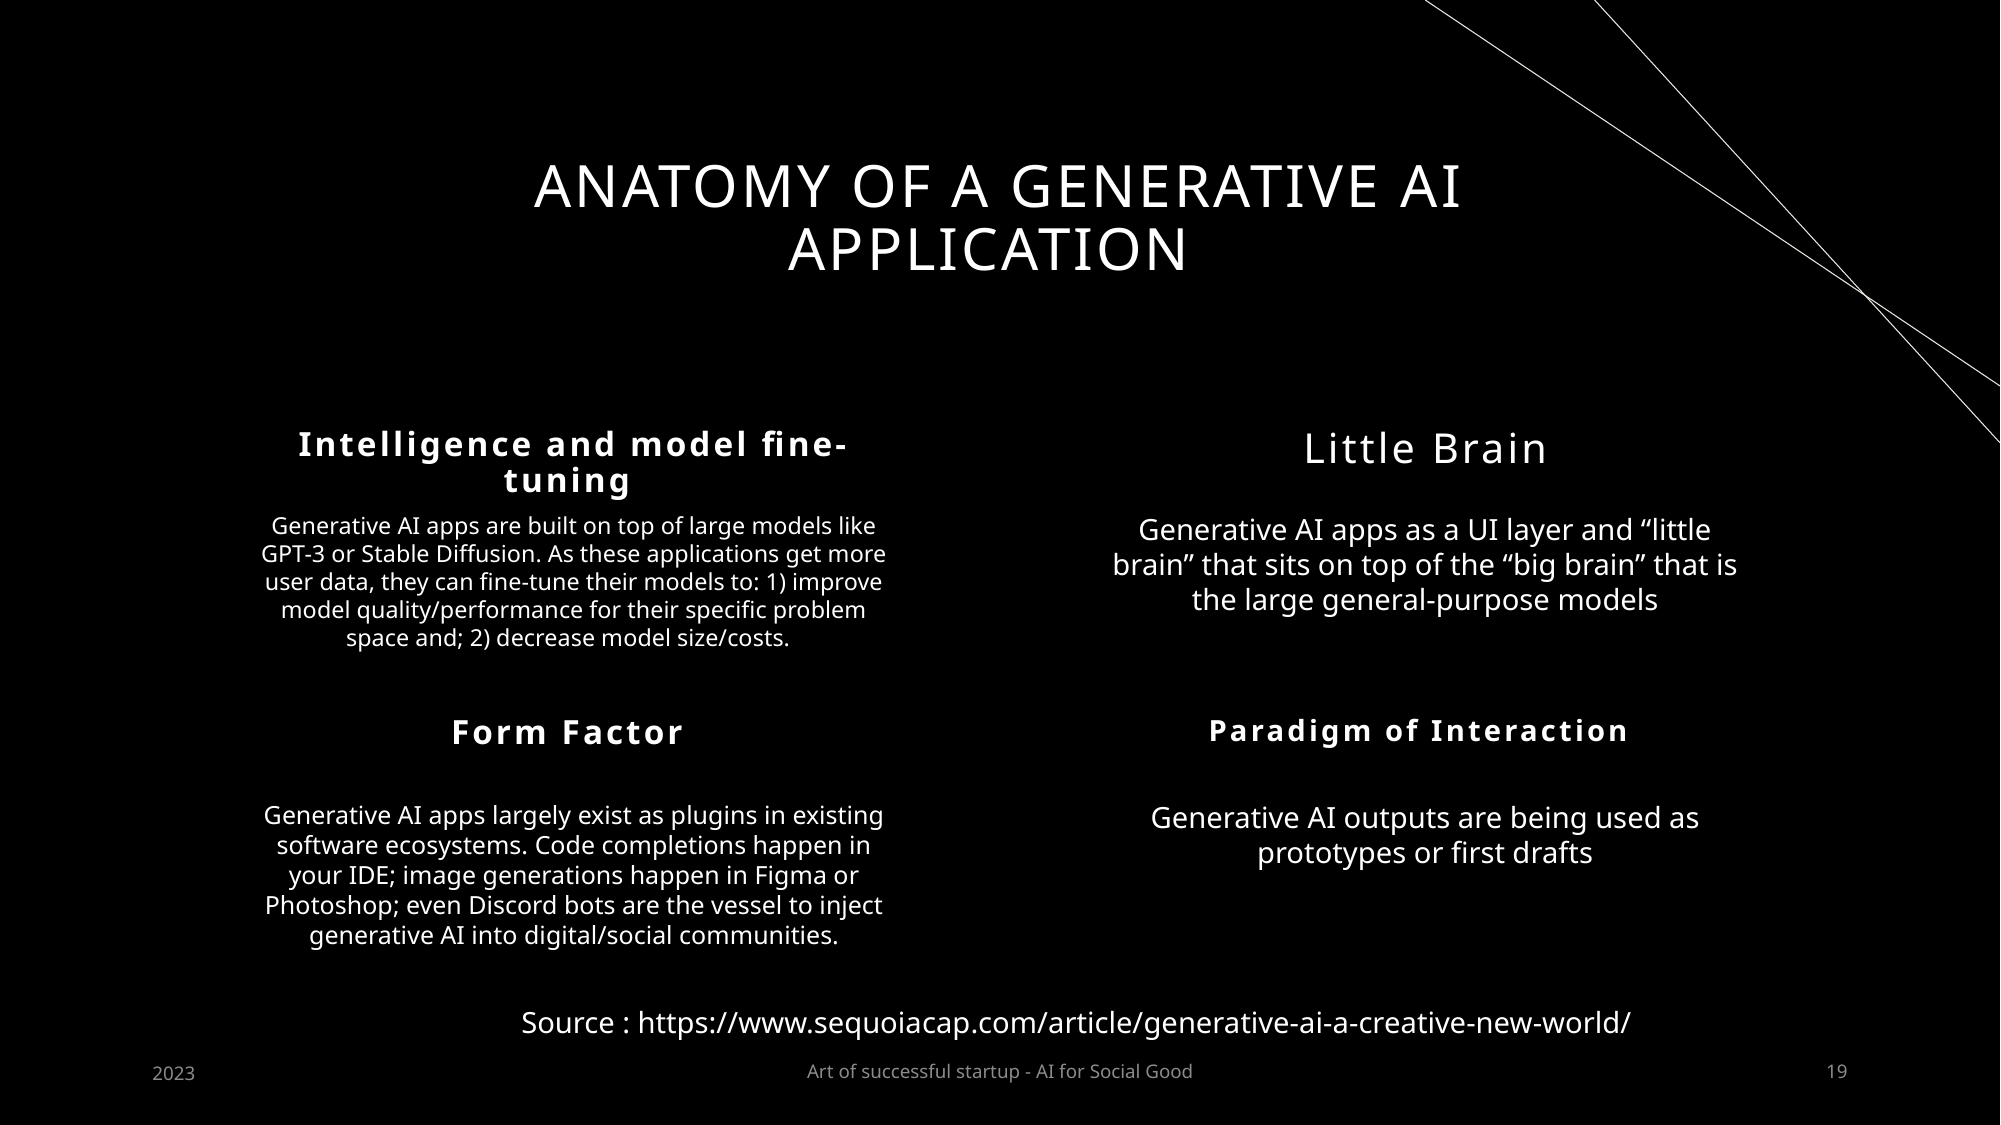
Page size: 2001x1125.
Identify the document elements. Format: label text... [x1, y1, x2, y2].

title Anatomy of a Generative AI Application [309, 146, 1691, 364]
list Intelligence and model fine-tuning [243, 420, 906, 481]
list Form Factor [243, 708, 906, 769]
list Generative AI apps largely exist as plugins in existing software ecosystems. Code completions happen in your IDE; image generations happen in Figma or Photoshop; even Discord bots are the vessel to inject generative AI into digital/social communities. [243, 791, 906, 966]
slide_number 19 [1412, 1047, 1863, 1103]
list Generative AI apps as a UI layer and “little brain” that sits on top of the “big brain” that is the large general-purpose models [1094, 503, 1756, 678]
footer Art of successful startup - AI for Social Good [662, 1047, 1338, 1103]
list Little Brain [1094, 420, 1757, 481]
slide_number 2023 [137, 1042, 588, 1103]
list Generative AI outputs are being used as prototypes or first drafts [1094, 791, 1756, 966]
list Generative AI apps are built on top of large models like GPT-3 or Stable Diffusion. As these applications get more user data, they can fine-tune their models to: 1) improve model quality/performance for their specific problem space and; 2) decrease model size/costs. [243, 503, 905, 678]
list Paradigm of Interaction [1094, 708, 1756, 769]
text_box Source : https://www.sequoiacap.com/article/generative-ai-a-creative-new-world/ [506, 996, 1912, 1047]
